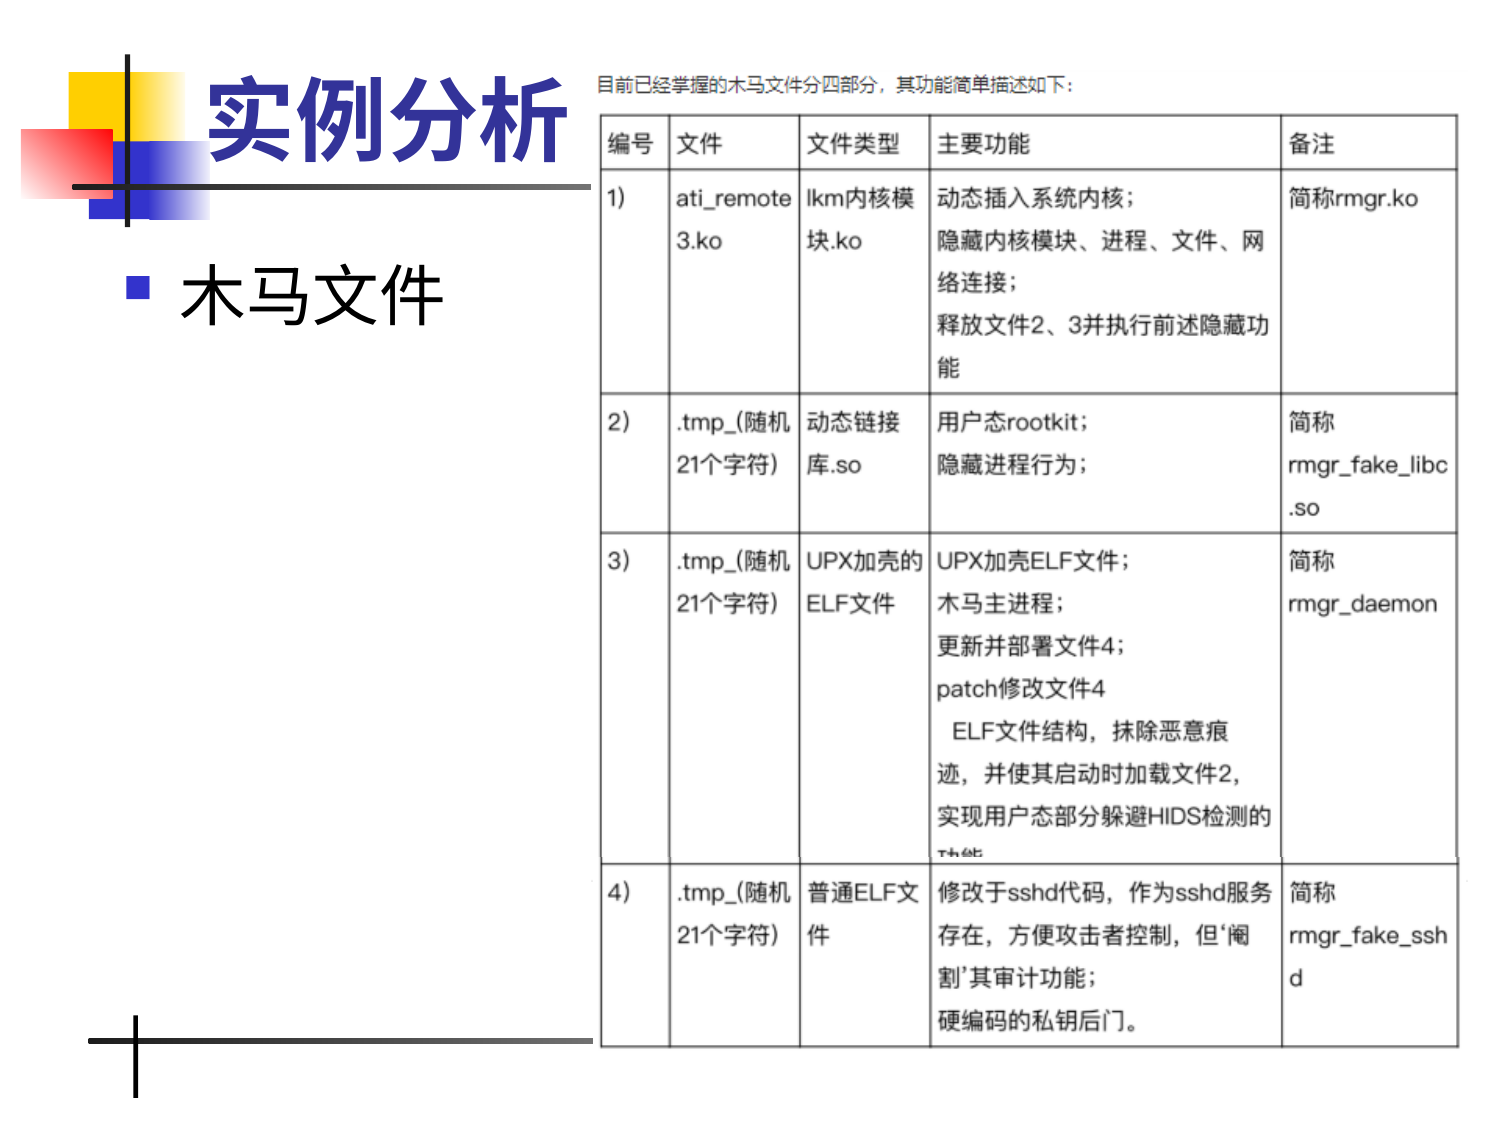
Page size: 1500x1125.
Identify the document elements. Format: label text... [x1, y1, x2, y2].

list 木马文件 [107, 254, 586, 931]
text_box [591, 70, 1469, 1055]
title 实例分析 [188, 23, 1468, 181]
